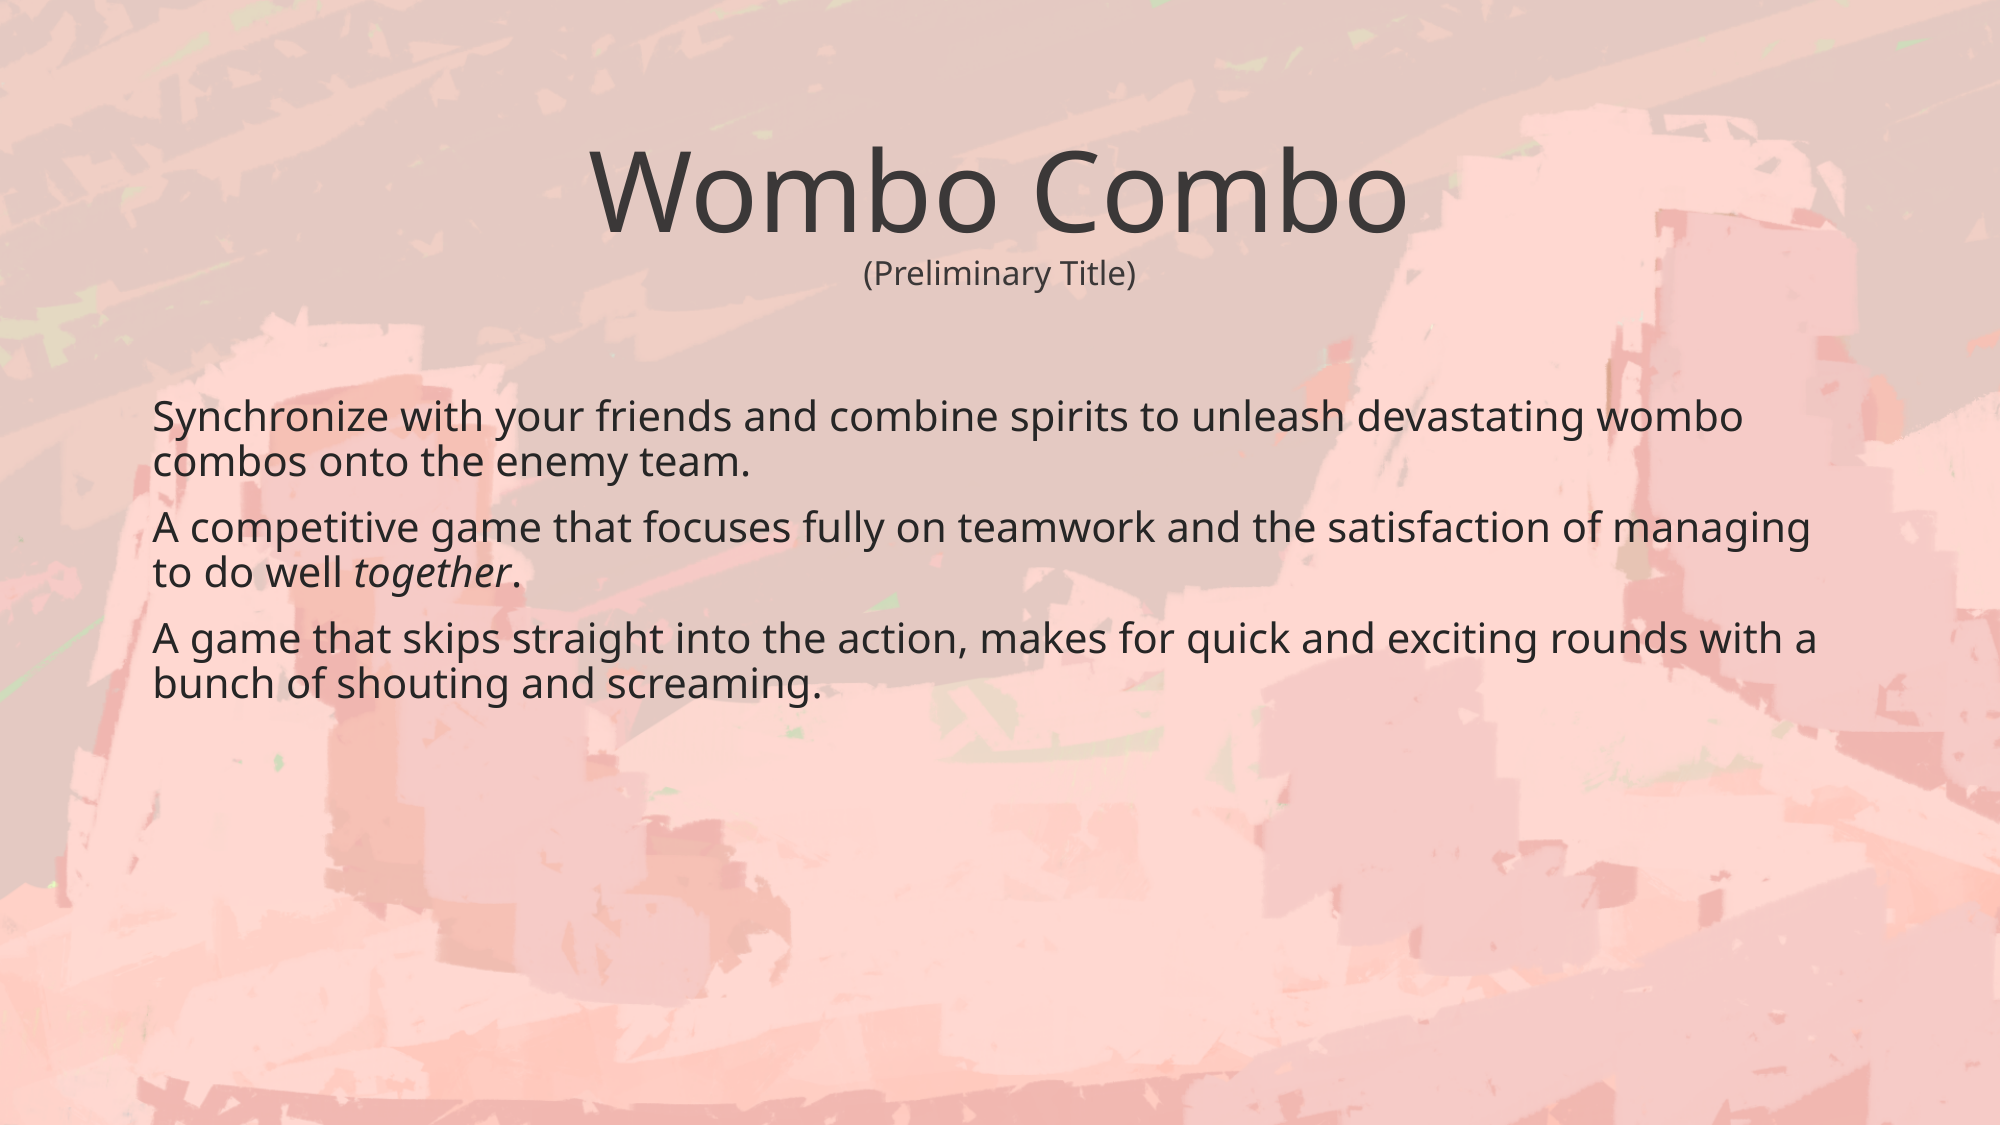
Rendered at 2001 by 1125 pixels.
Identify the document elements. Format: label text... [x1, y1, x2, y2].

title Wombo Combo (Preliminary Title) [137, 59, 1863, 368]
list Synchronize with your friends and combine spirits to unleash devastating wombo combos onto the enemy team. A competitive game that focuses fully on teamwork and the satisfaction of managing to do well together. A game that skips straight into the action, makes for quick and exciting rounds with a bunch of shouting and screaming. [137, 387, 1863, 1014]
